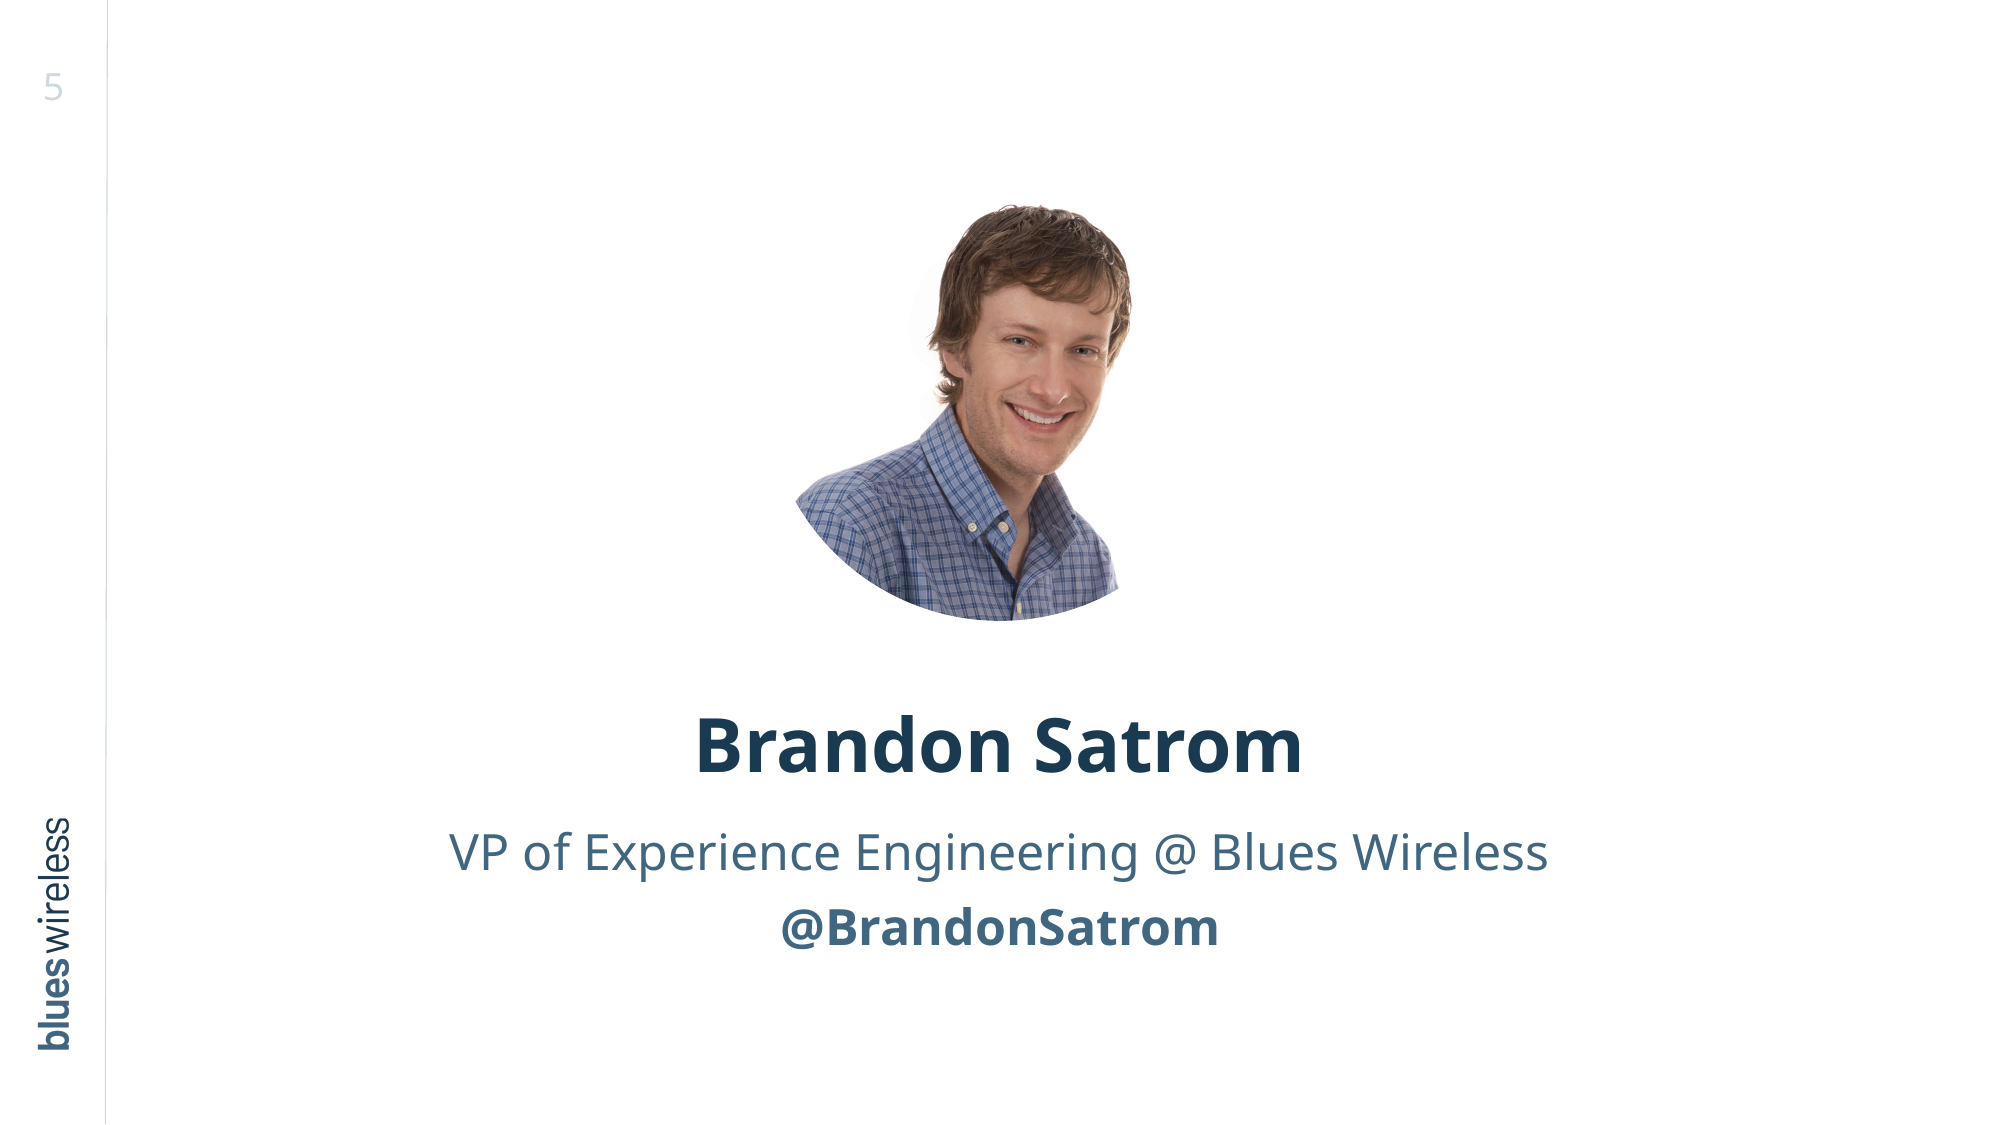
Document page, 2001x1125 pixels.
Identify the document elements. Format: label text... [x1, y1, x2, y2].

picture [38, 819, 69, 1050]
list VP of Experience Engineering @ Blues Wireless @BrandonSatrom [311, 820, 1689, 1027]
picture [765, 151, 1235, 621]
title Brandon Satrom [311, 697, 1689, 800]
